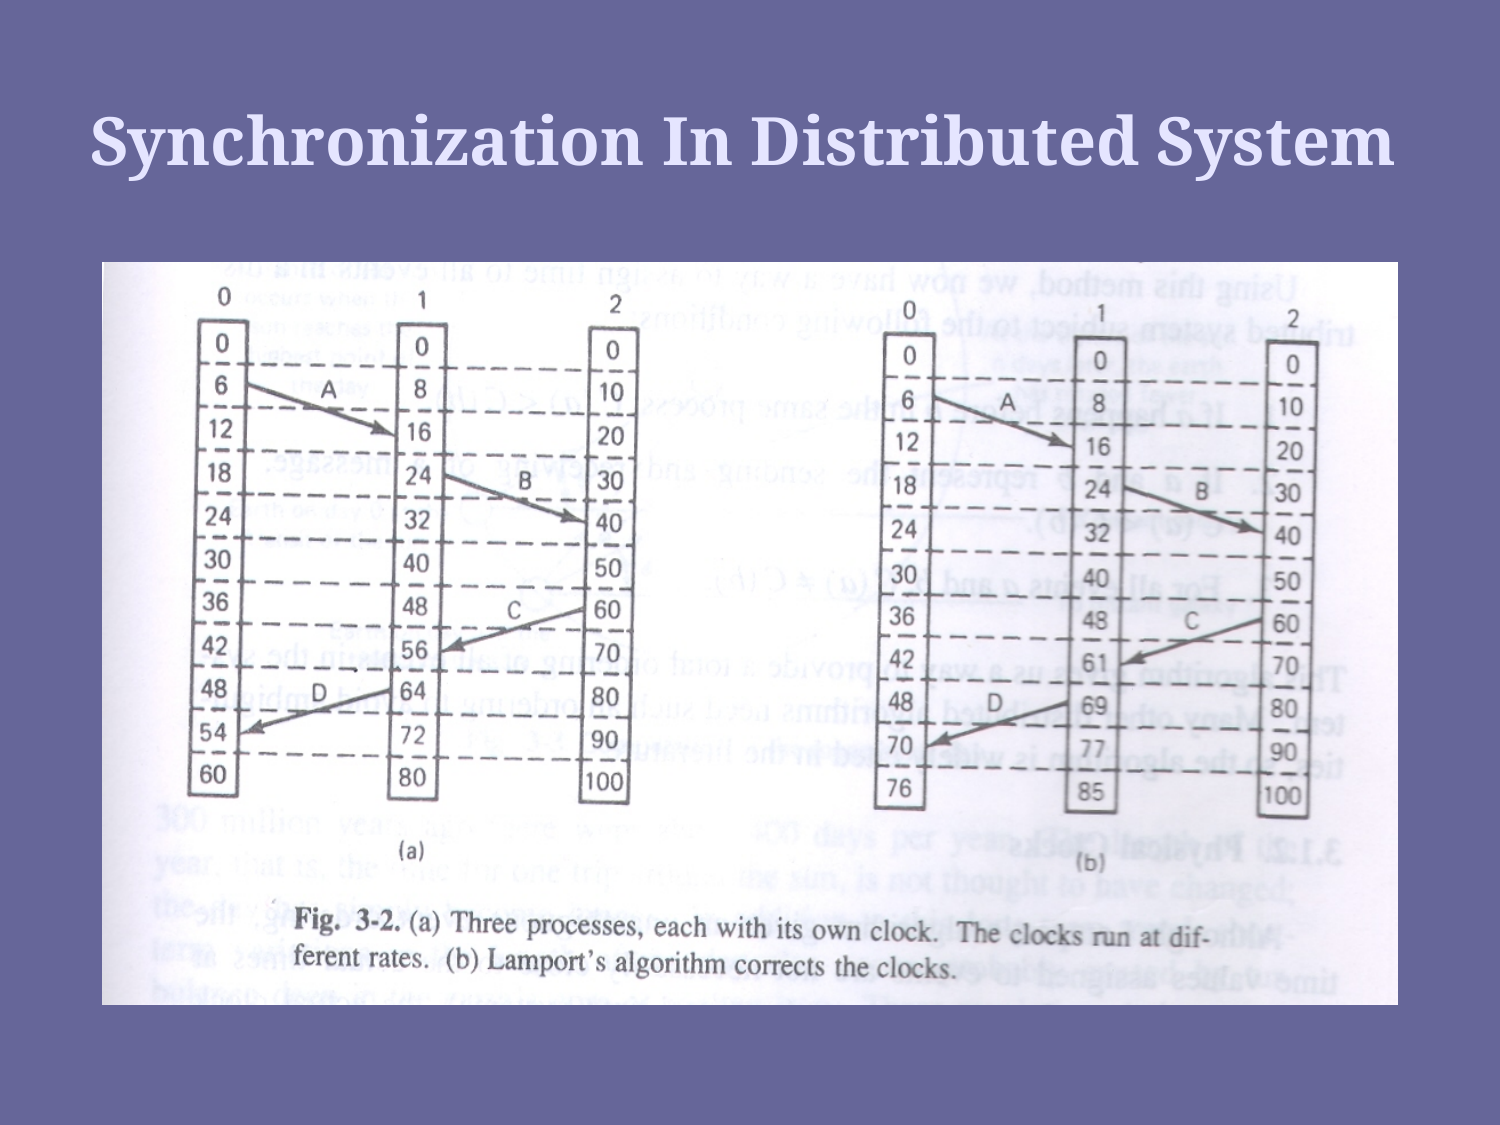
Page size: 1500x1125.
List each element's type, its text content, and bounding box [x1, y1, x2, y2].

title Synchronization In Distributed System [74, 44, 1426, 233]
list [102, 262, 1398, 1006]
